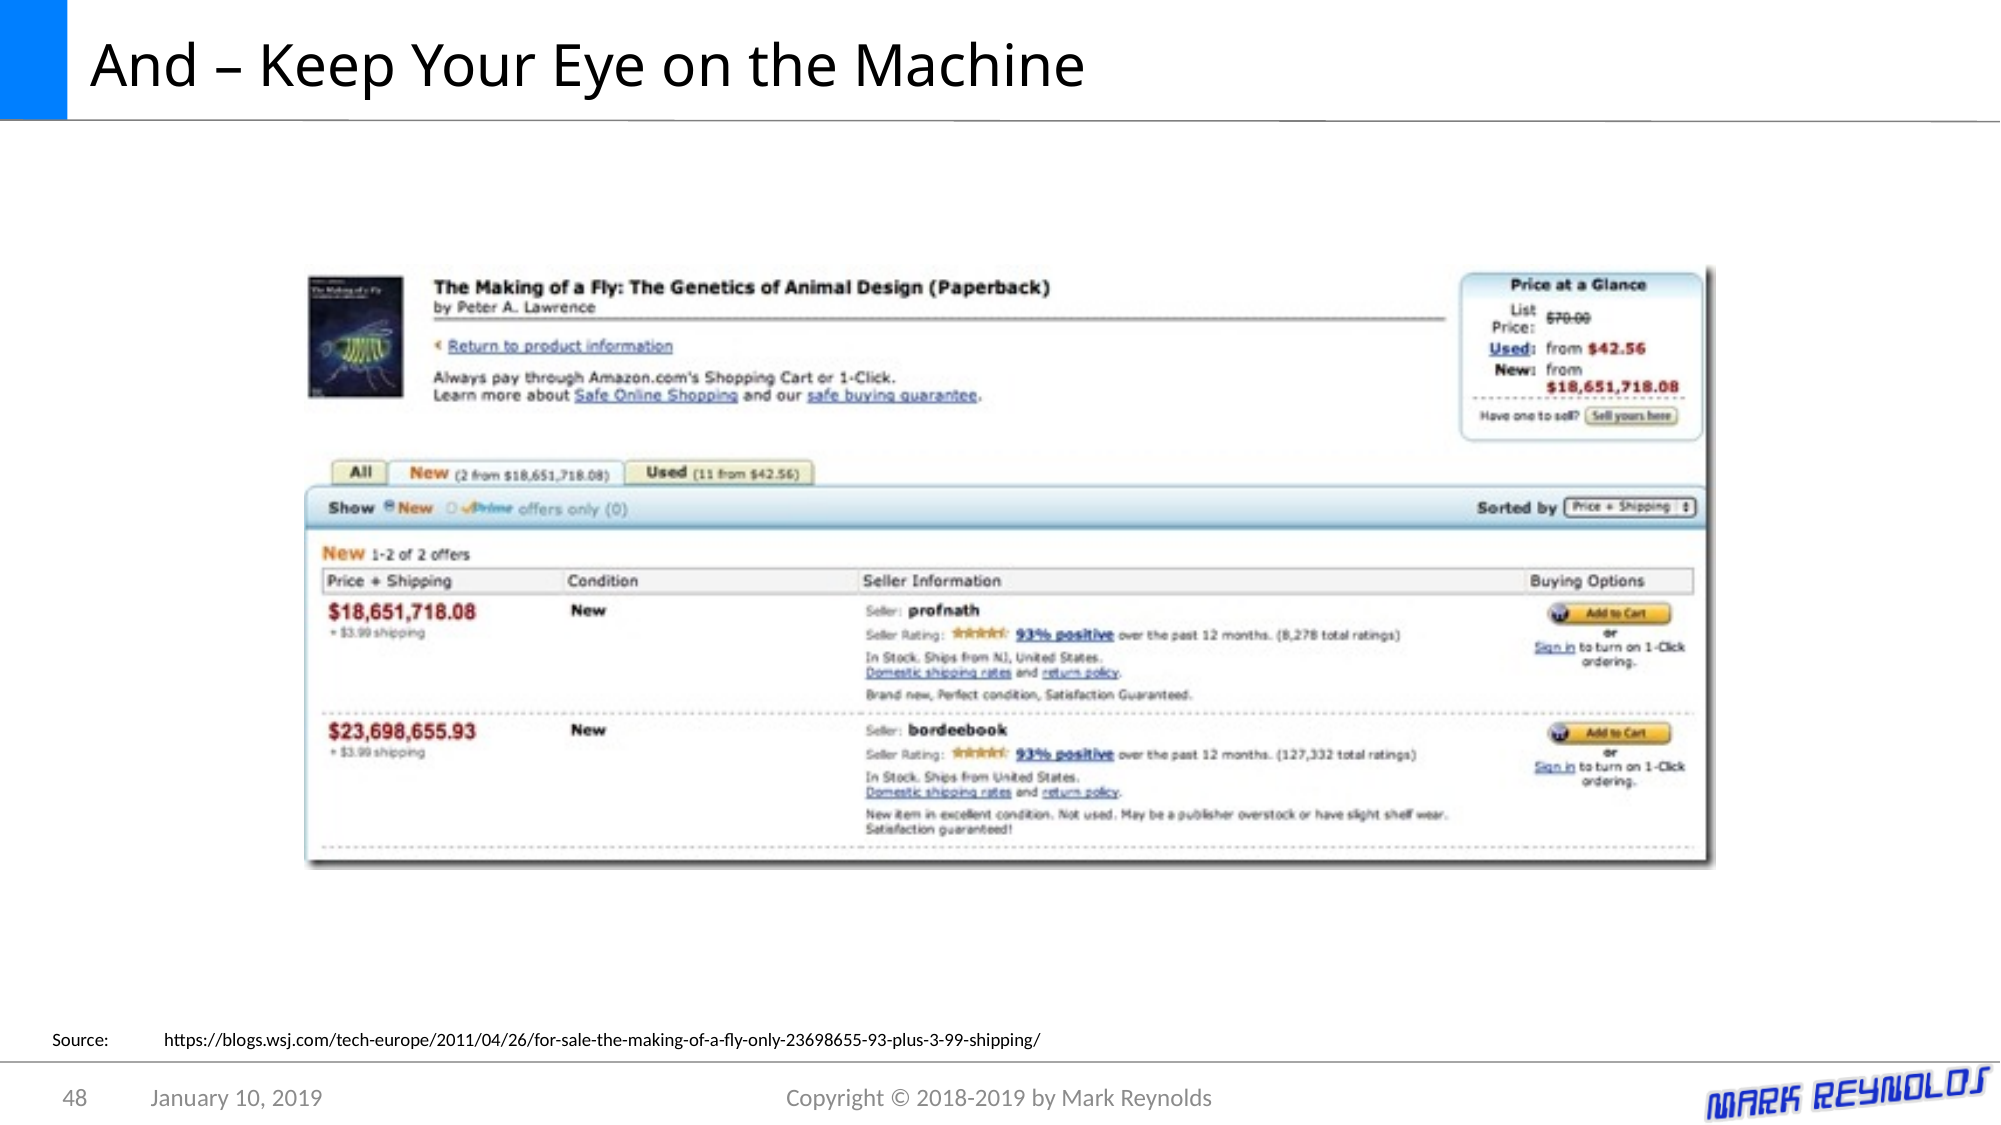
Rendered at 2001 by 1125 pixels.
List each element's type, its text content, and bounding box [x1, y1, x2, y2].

picture [1699, 1059, 1997, 1125]
text_box Source: https://blogs.wsj.com/tech-europe/2011/04/26/for-sale-the-making-of-a-fly-only-23698655-93-plus-3-99-shipping/ [37, 1020, 1508, 1058]
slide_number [124, 1073, 350, 1119]
footer Copyright © 2018-2019 by Mark Reynolds [350, 1073, 1650, 1119]
slide_number 48 [37, 1073, 113, 1119]
picture [304, 264, 1716, 870]
title And – Keep Your Eye on the Machine [75, 15, 1800, 120]
